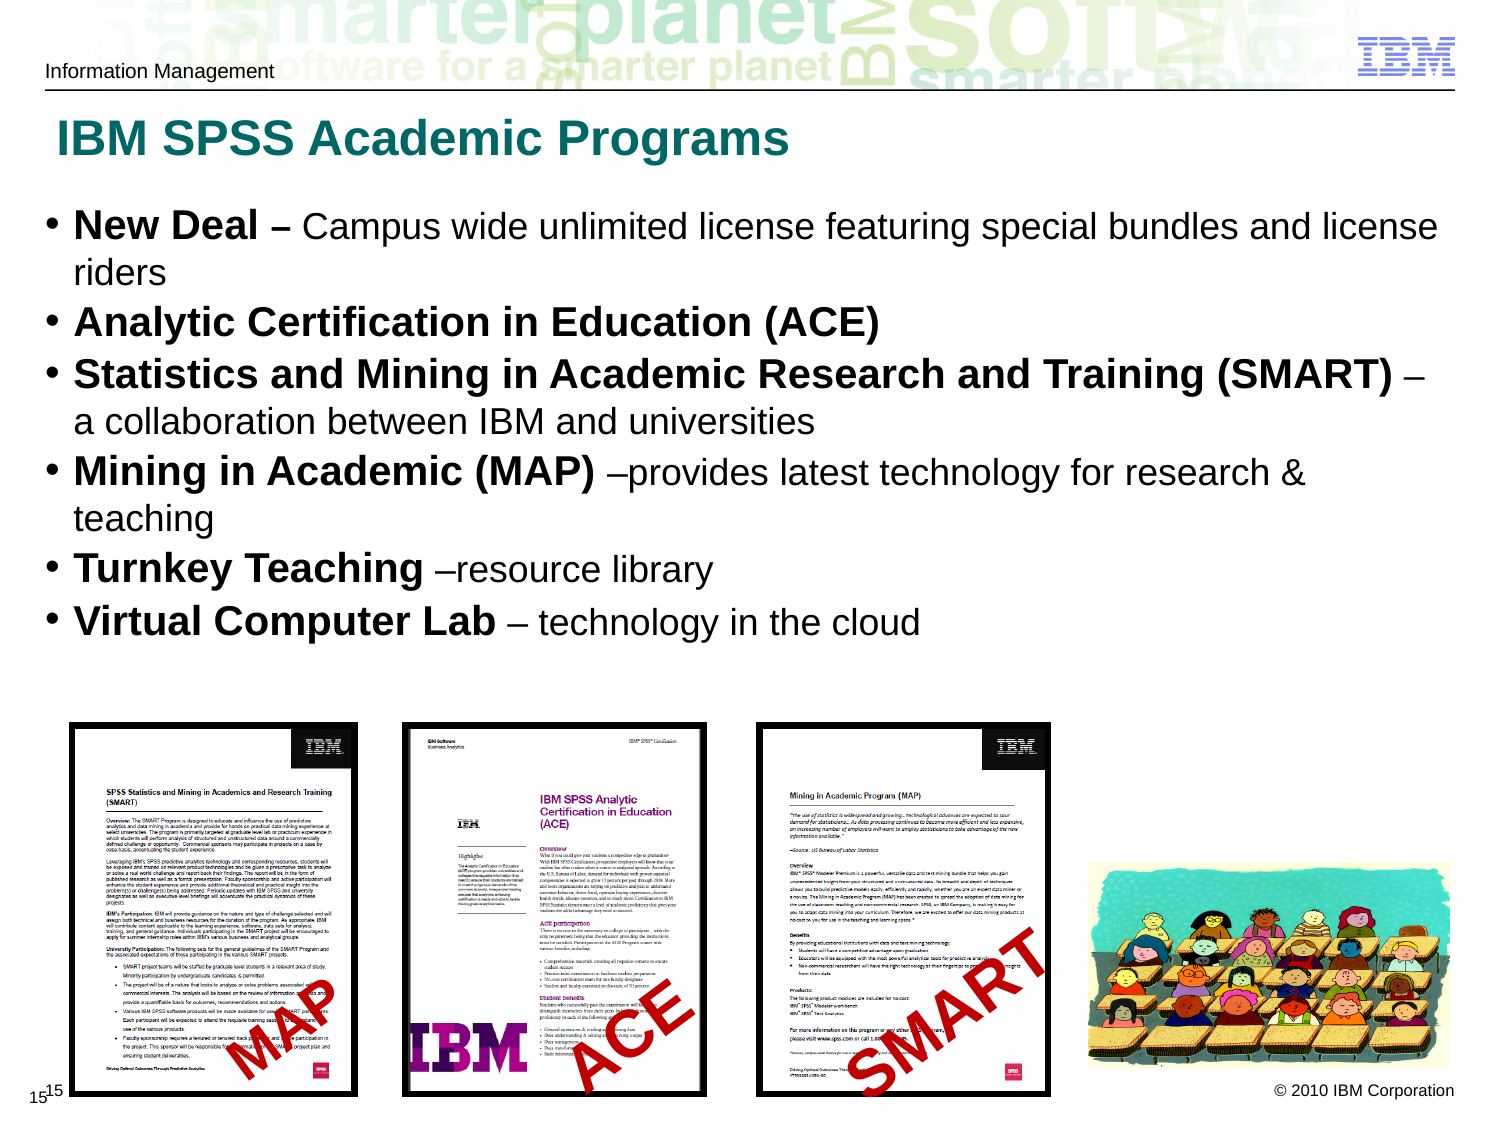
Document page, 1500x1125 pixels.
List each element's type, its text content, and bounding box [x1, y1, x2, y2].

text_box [407, 728, 711, 1092]
text_box 15 [14, 1079, 71, 1125]
picture [1087, 862, 1451, 1068]
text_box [74, 728, 364, 1092]
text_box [762, 728, 1080, 1092]
text_box IBM SPSS Academic Programs [41, 97, 806, 173]
picture [0, 0, 1500, 90]
list New Deal – Campus wide unlimited license featuring special bundles and license riders Analytic Certification in Education (ACE) Statistics and Mining in Academic Research and Training (SMART) – a collaboration between IBM and universities Mining in Academic (MAP) –provides latest technology for research & teaching Turnkey Teaching –resource library Virtual Computer Lab – technology in the cloud [29, 189, 1456, 926]
slide_number 15 [29, 1072, 69, 1079]
slide_number 15 [71, 1097, 91, 1103]
